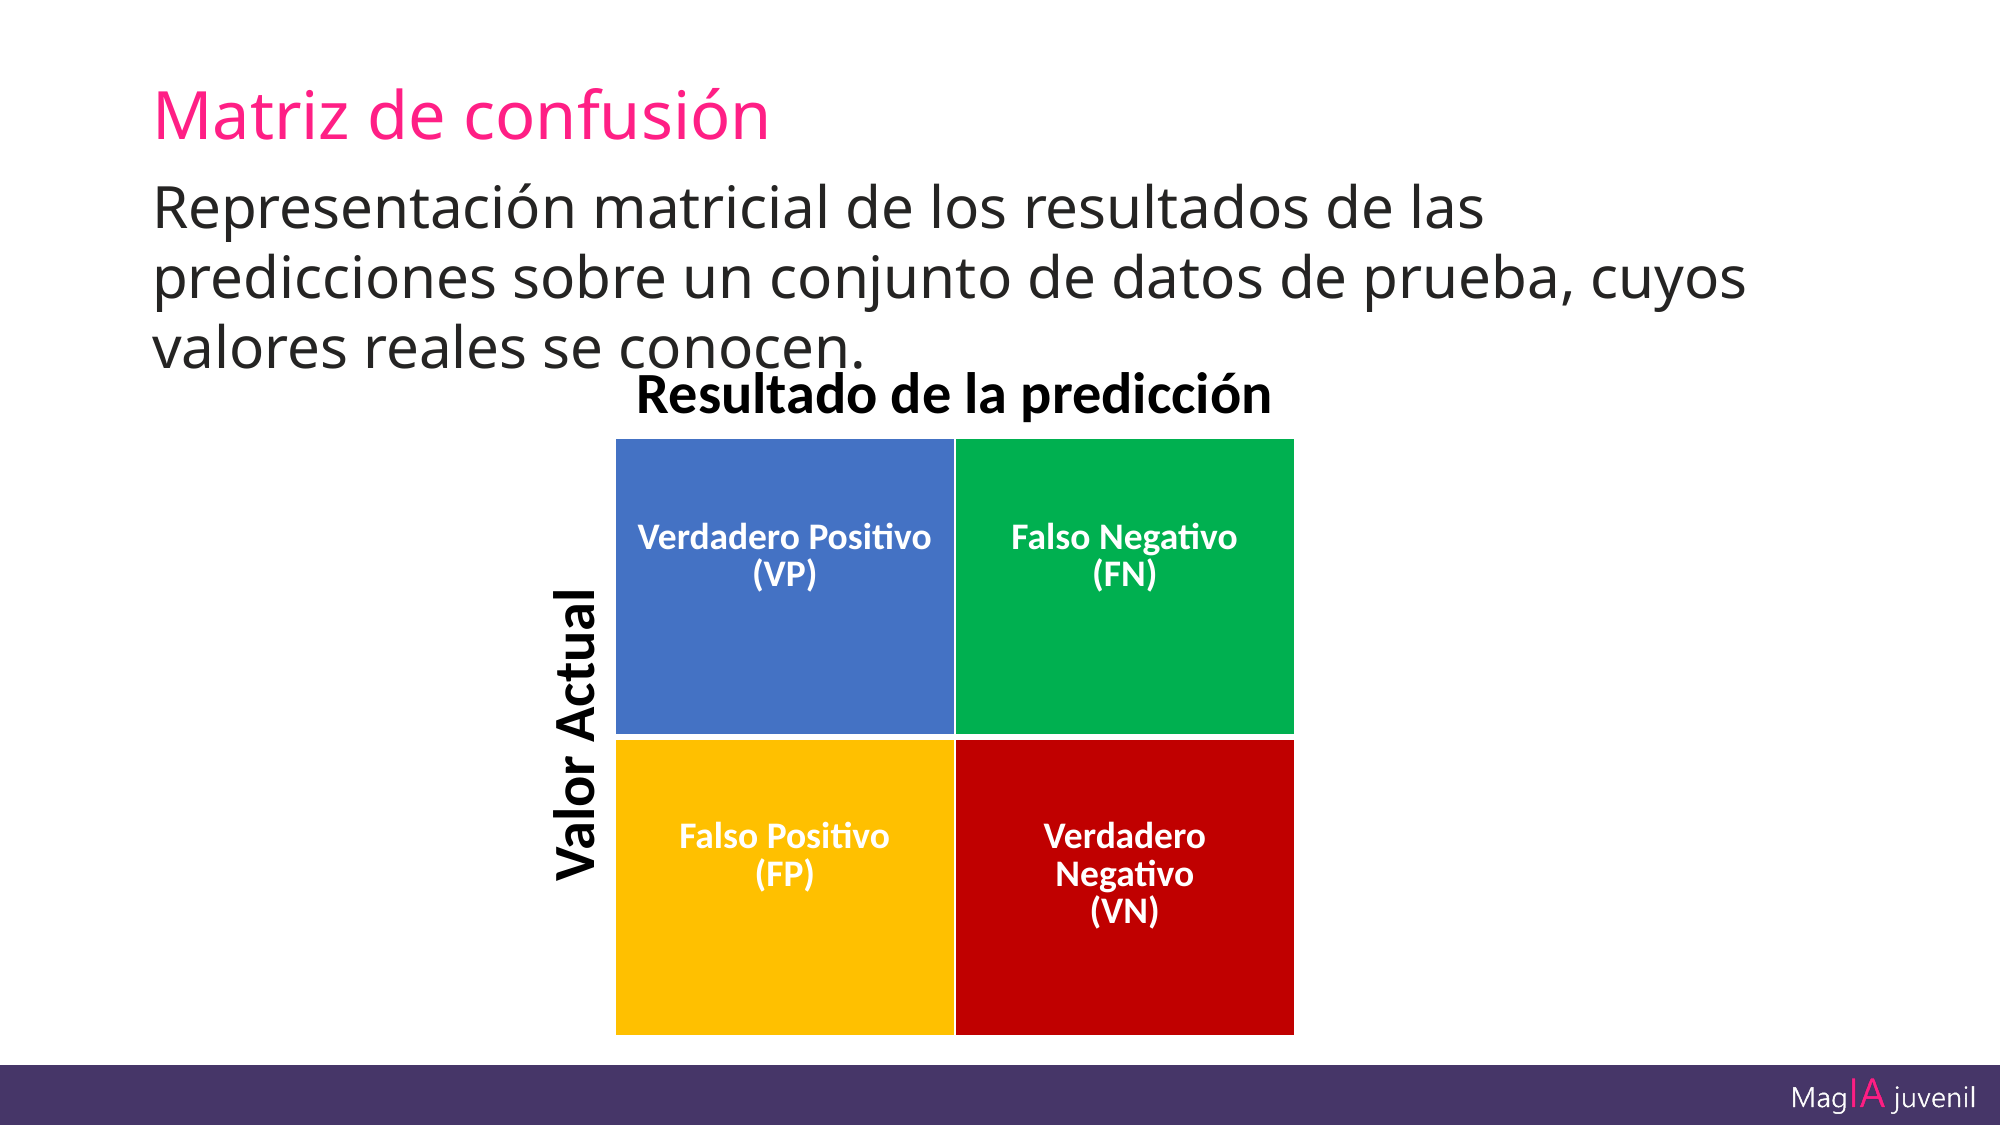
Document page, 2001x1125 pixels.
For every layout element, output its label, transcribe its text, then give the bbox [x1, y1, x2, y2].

table_header Verdadero Positivo (VP) [616, 439, 954, 734]
table_cell Verdadero Negativo (VN) [956, 740, 1294, 1035]
text_box Representación matricial de los resultados de las predicciones sobre un conjunto de datos de prueba, cuyos valores reales se conocen. [137, 163, 1827, 388]
text_box Valor Actual [529, 434, 614, 1037]
title Matriz de confusión [137, 59, 1863, 177]
picture [1787, 1068, 1977, 1123]
table_cell Falso Positivo (FP) [616, 740, 954, 1035]
text_box Resultado de la predicción [615, 348, 1295, 433]
table_header Falso Negativo (FN) [956, 439, 1294, 734]
